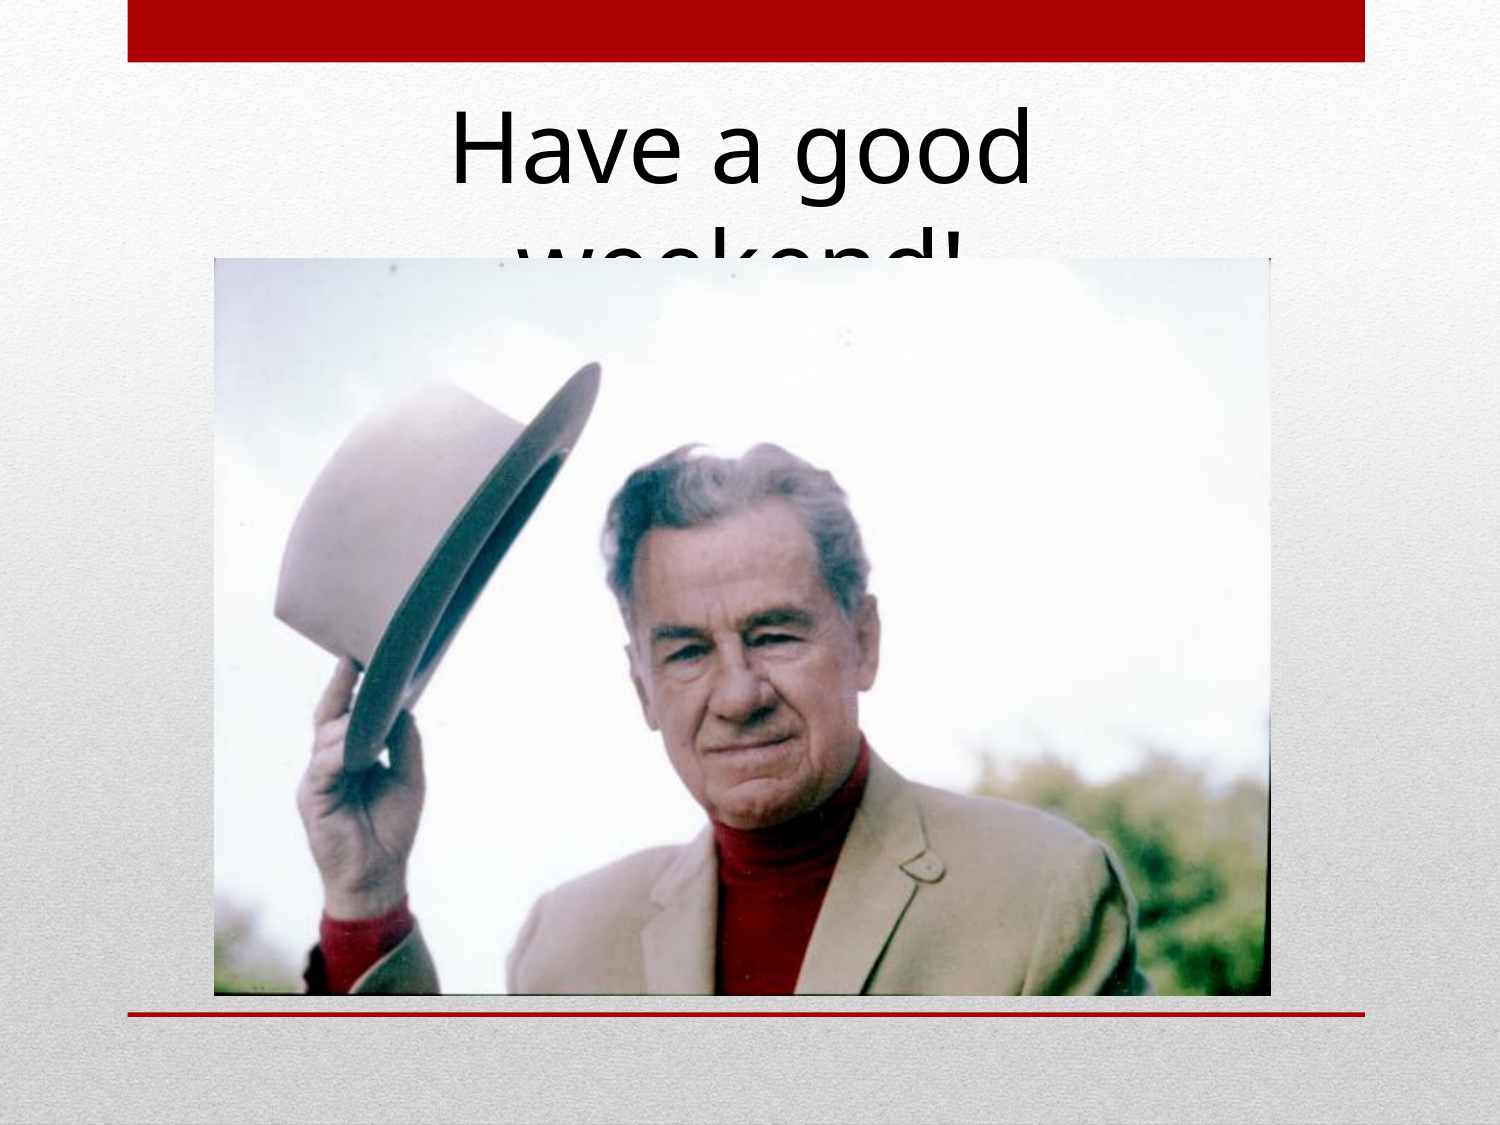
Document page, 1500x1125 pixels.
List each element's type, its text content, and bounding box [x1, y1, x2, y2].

picture [0, 0, 1500, 1125]
text_box Have a good weekend! [229, 76, 1256, 213]
